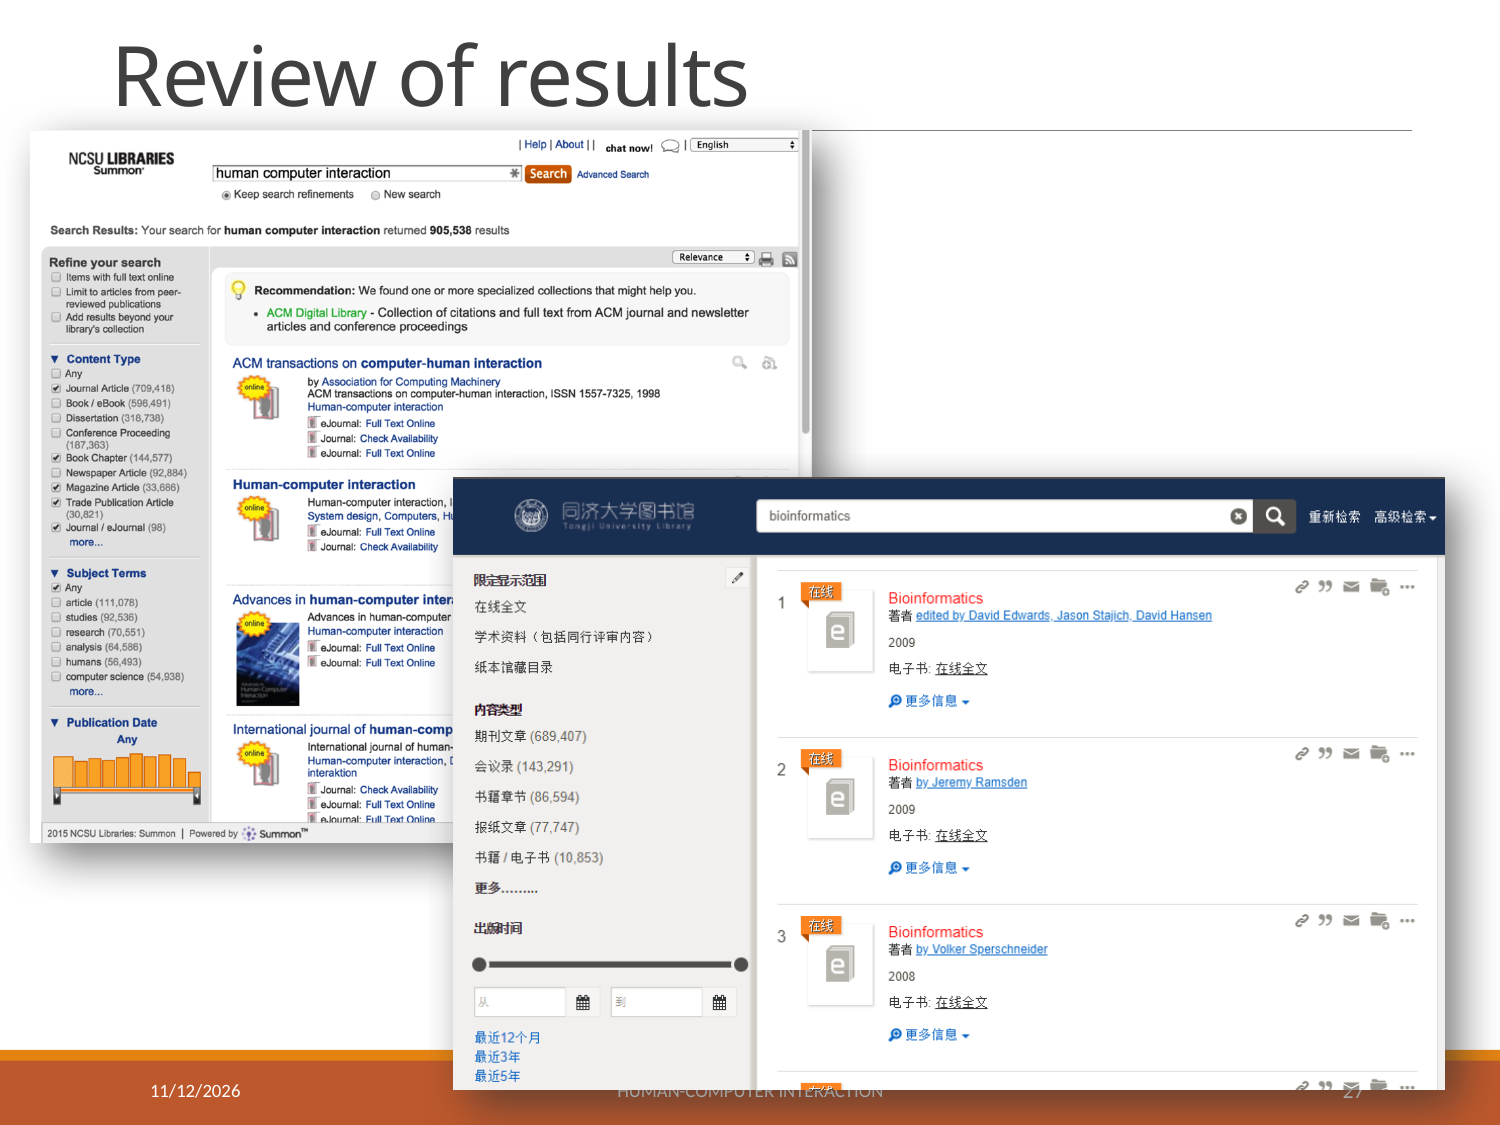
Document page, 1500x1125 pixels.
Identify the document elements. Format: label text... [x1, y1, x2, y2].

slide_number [135, 1059, 440, 1120]
title Review of results [96, 19, 1413, 131]
picture [29, 130, 1446, 1091]
